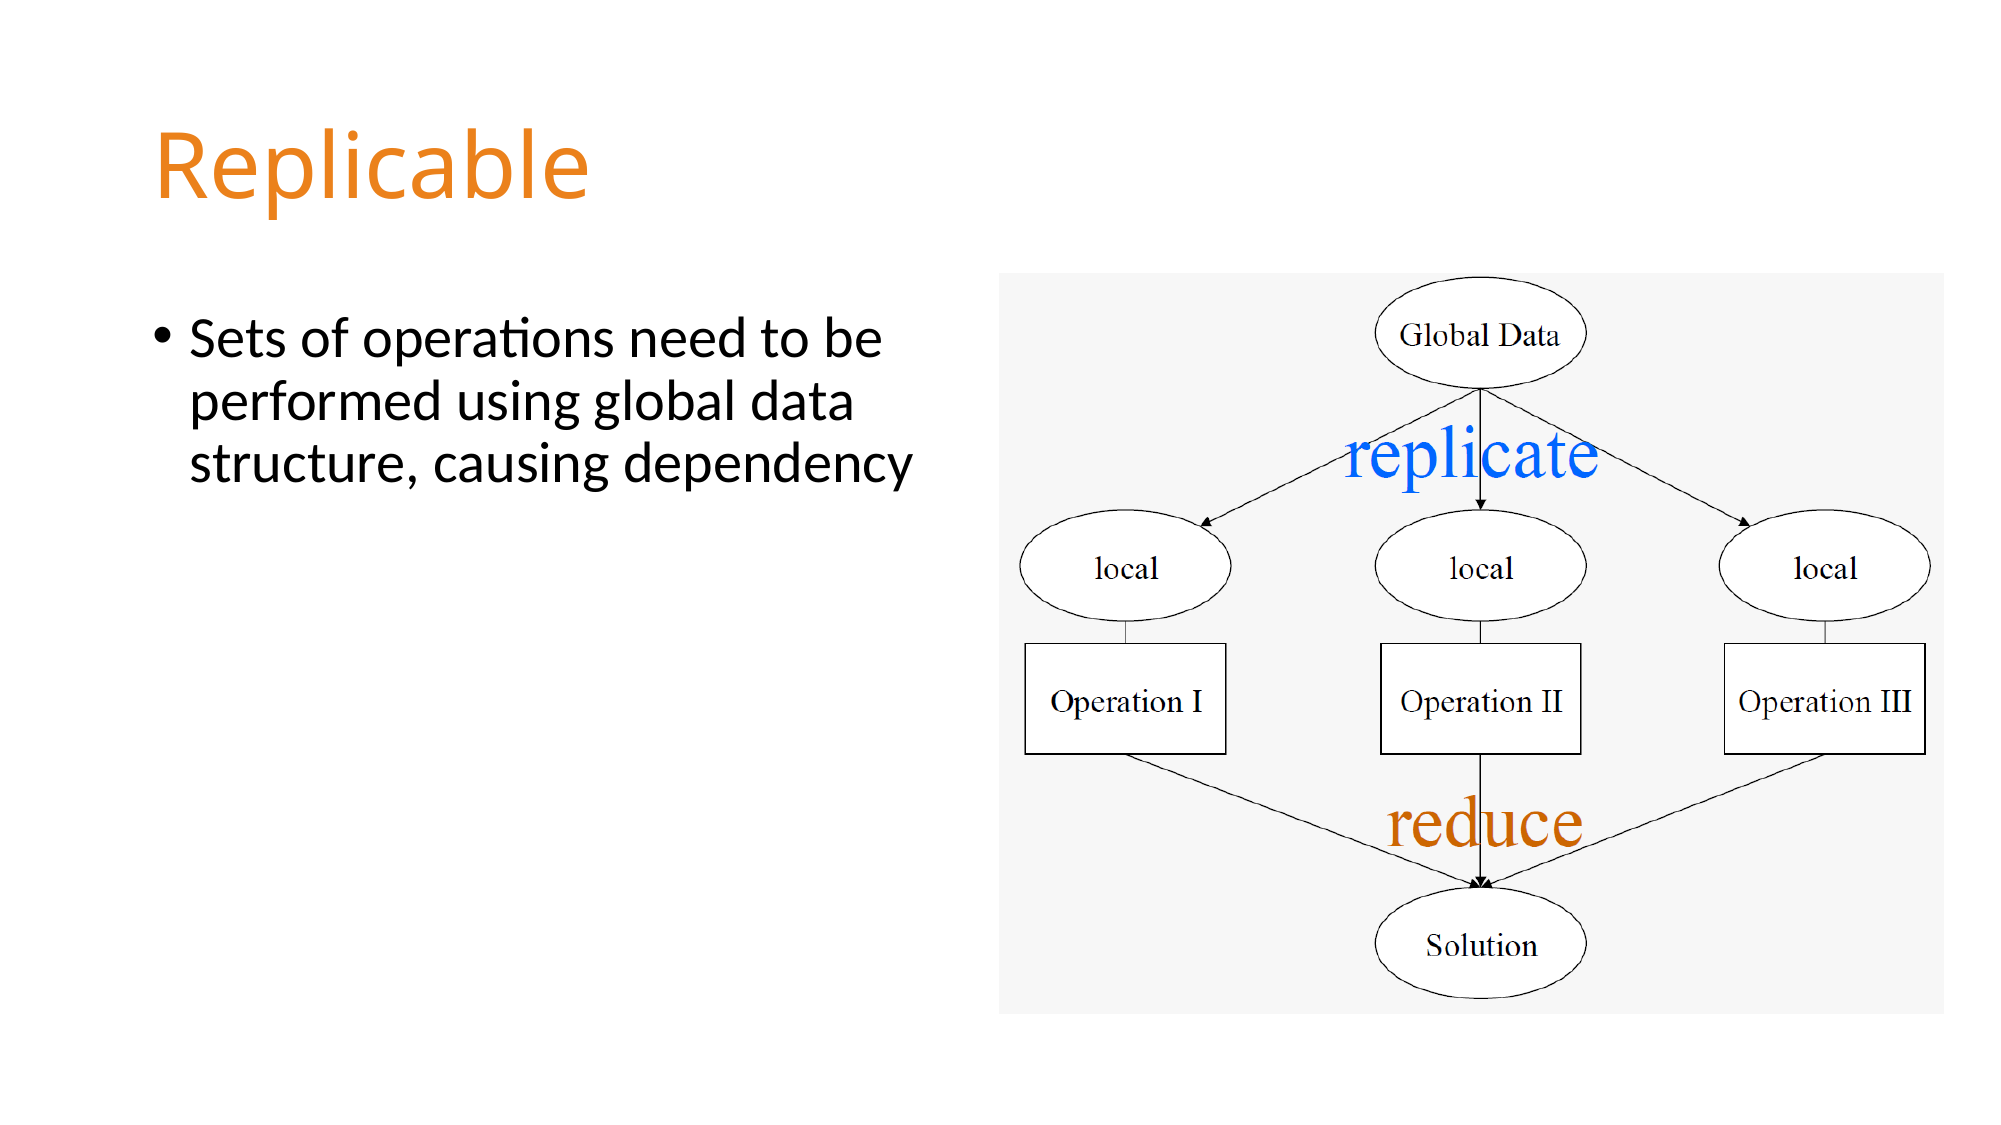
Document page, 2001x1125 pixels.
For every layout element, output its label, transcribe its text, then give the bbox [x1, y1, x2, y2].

list Sets of operations need to be performed using global data structure, causing dependency [137, 299, 988, 1014]
picture [999, 272, 1944, 1014]
title Replicable [137, 59, 1863, 278]
